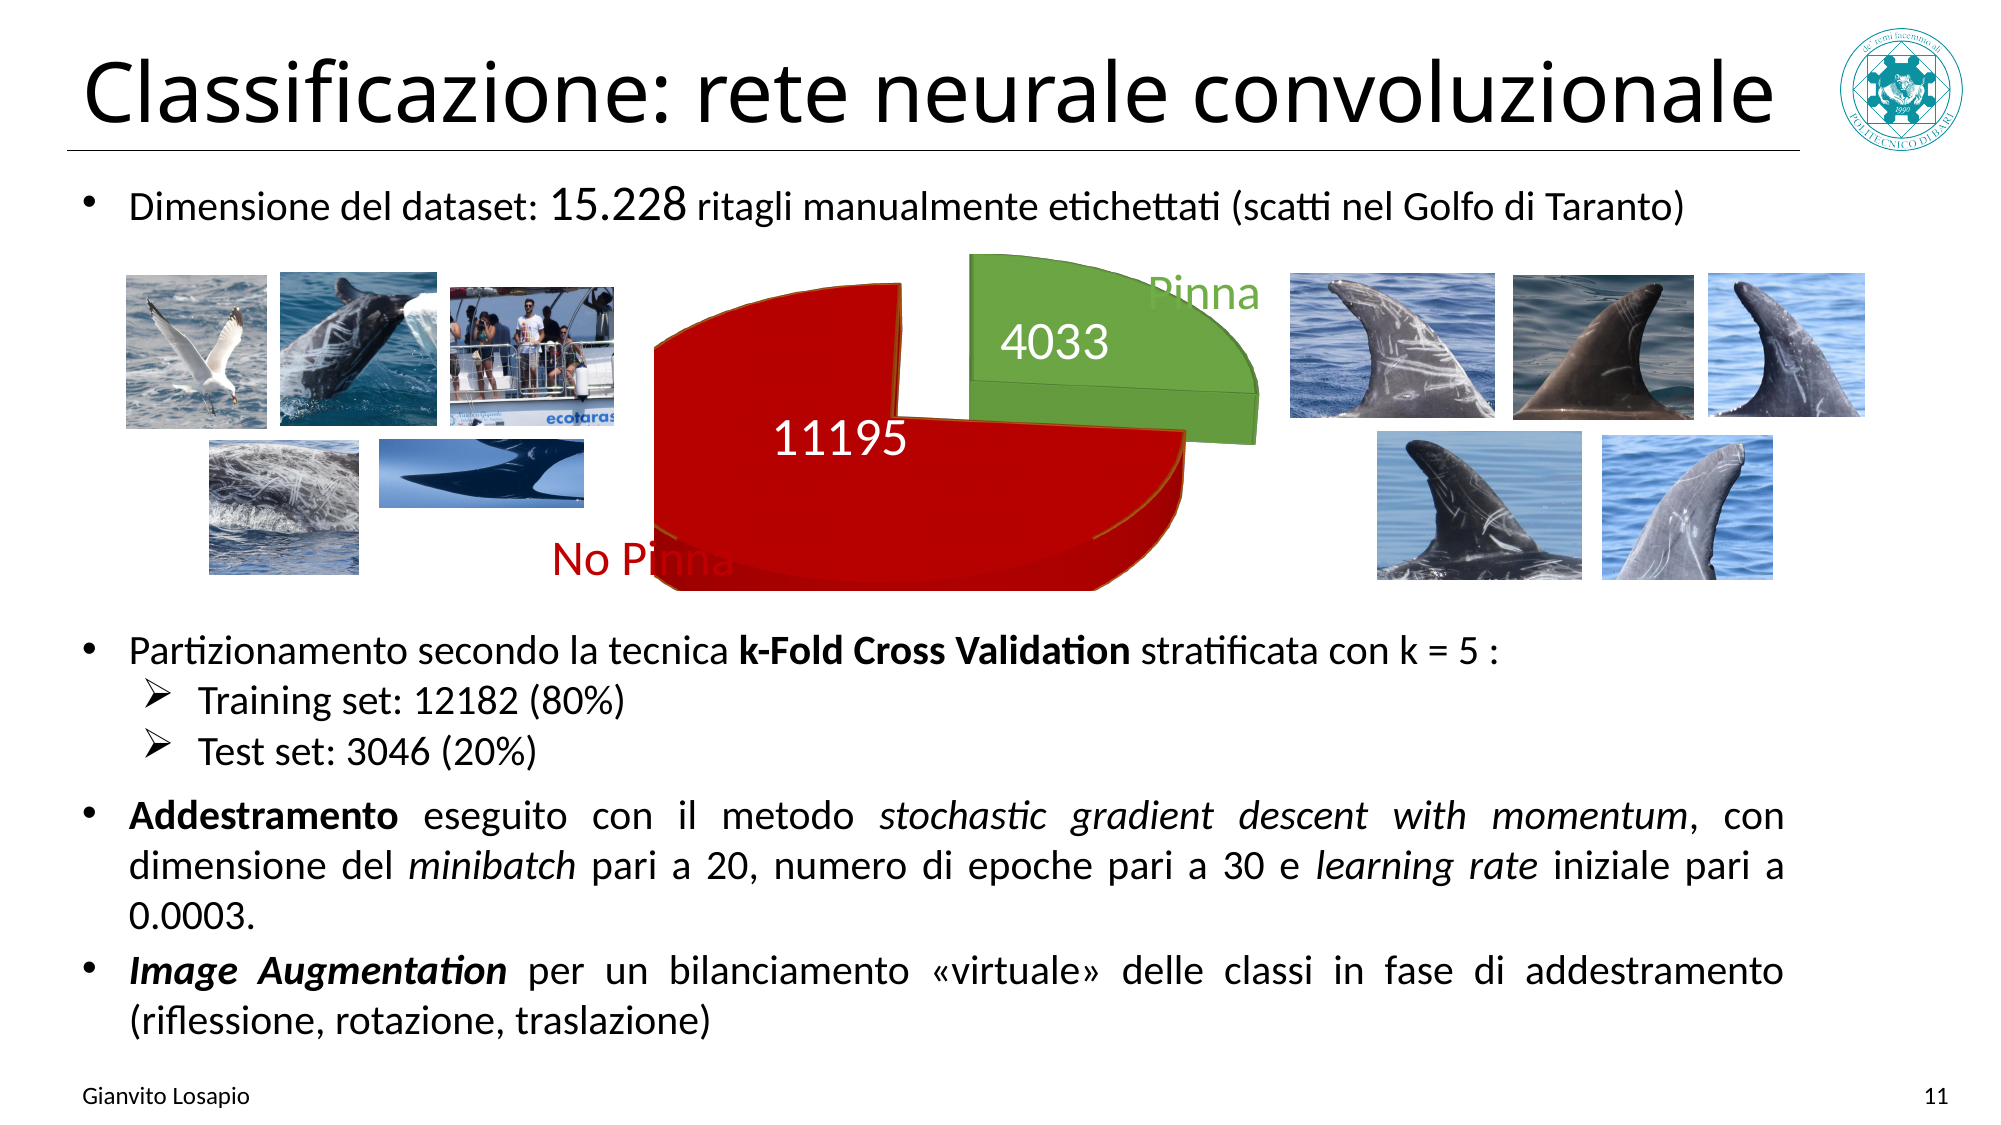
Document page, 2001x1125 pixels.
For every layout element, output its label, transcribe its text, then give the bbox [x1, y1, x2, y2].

text_box Addestramento eseguito con il metodo stochastic gradient descent with momentum, con dimensione del minibatch pari a 20, numero di epoche pari a 30 e learning rate iniziale pari a 0.0003. [67, 782, 1800, 935]
text_box Gianvito Losapio [67, 1065, 518, 1125]
picture [126, 275, 267, 429]
picture [209, 440, 359, 575]
picture [1378, 273, 1495, 418]
picture [1513, 275, 1694, 420]
chart [523, 254, 1378, 615]
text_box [67, 615, 1800, 782]
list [1840, 28, 1964, 151]
text_box Dimensione del dataset: 15.228 ritagli manualmente etichettati (scatti nel Golfo di Taranto) [67, 163, 1800, 238]
slide_number 11 [1514, 1065, 1964, 1125]
picture [1378, 431, 1582, 581]
text_box Image Augmentation per un bilanciamento «virtuale» delle classi in fase di addestramento (riflessione, rotazione, traslazione) [67, 935, 1800, 1050]
picture [280, 272, 437, 427]
picture [1708, 273, 1865, 417]
picture [1602, 435, 1773, 580]
picture [379, 439, 523, 508]
title Classificazione: rete neurale convoluzionale [67, 28, 1814, 164]
picture [450, 287, 523, 426]
